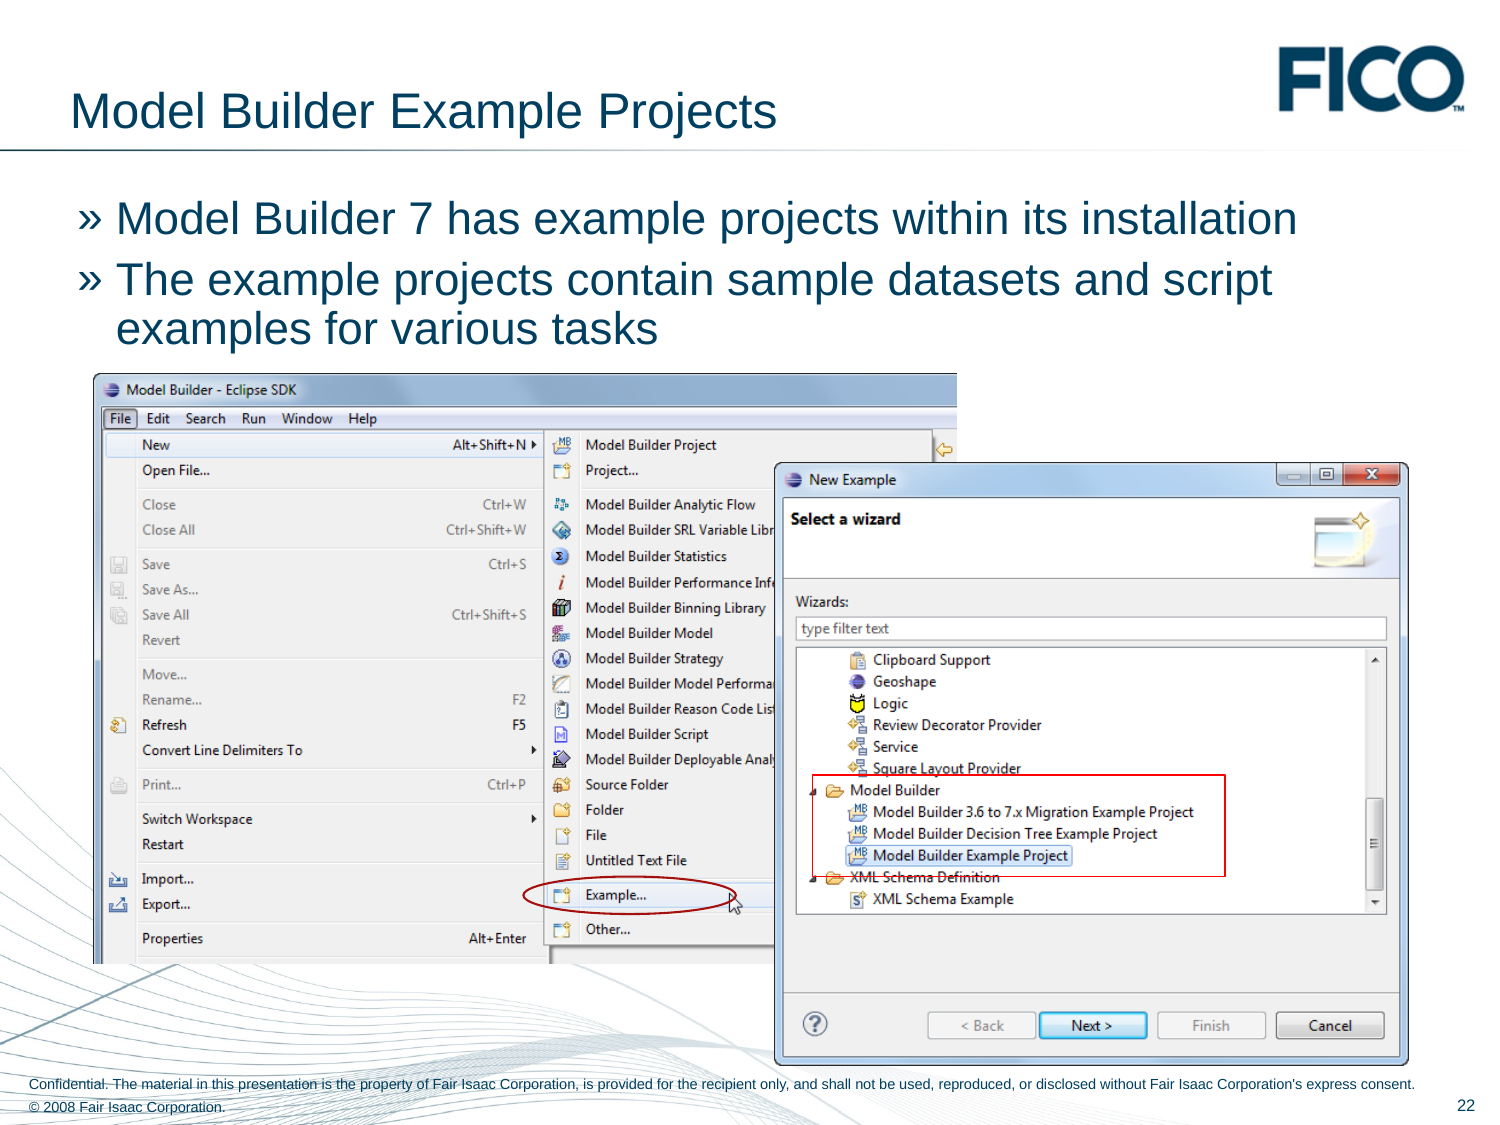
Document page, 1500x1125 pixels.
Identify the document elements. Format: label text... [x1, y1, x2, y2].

title Model Builder Example Projects [62, 0, 1463, 139]
picture [0, 0, 1500, 1125]
list Model Builder 7 has example projects within its installation The example projects contain sample datasets and script examples for various tasks [62, 187, 1463, 367]
